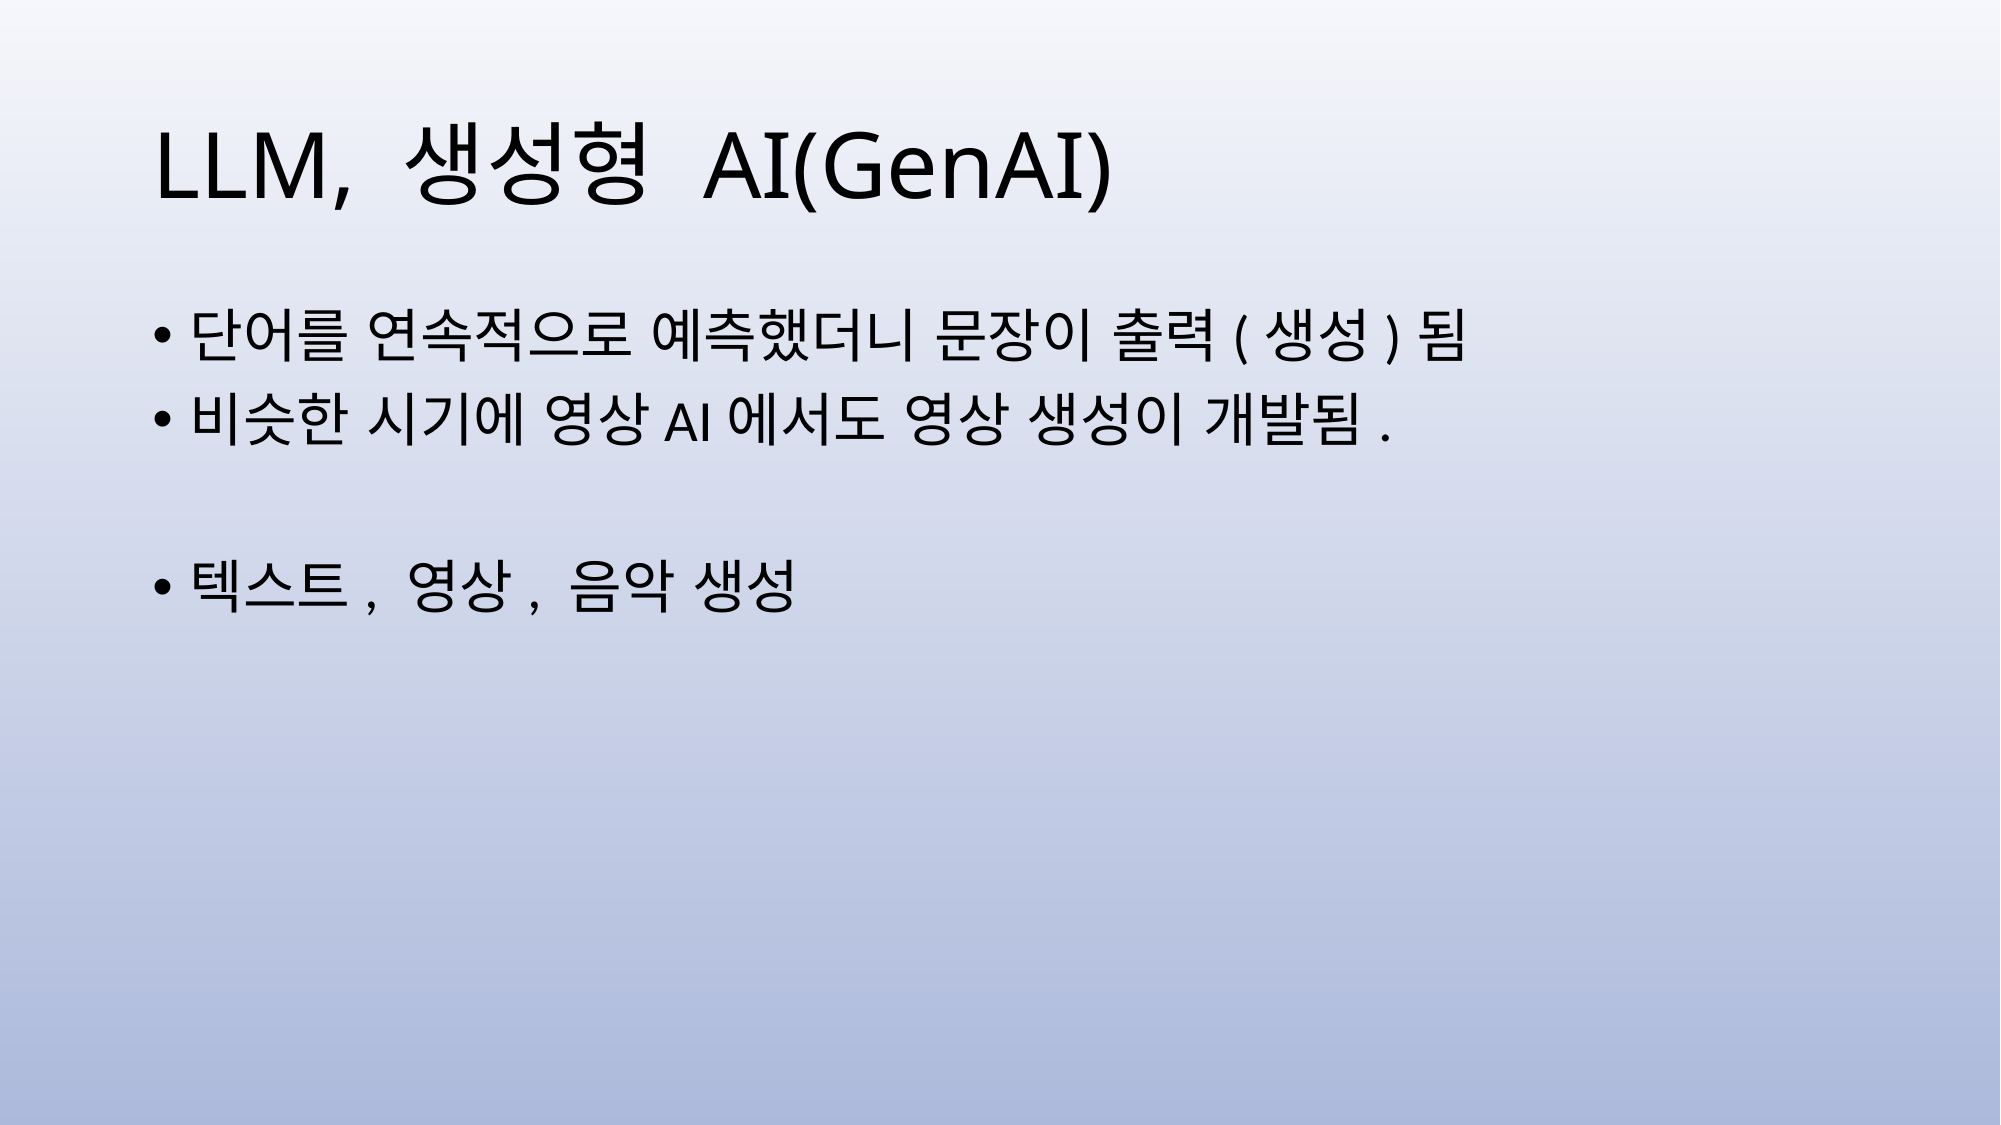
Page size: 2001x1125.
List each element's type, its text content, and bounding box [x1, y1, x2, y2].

list 단어를 연속적으로 예측했더니 문장이 출력(생성)됨 비슷한 시기에 영상AI에서도 영상 생성이 개발됨. 텍스트, 영상, 음악 생성 [137, 299, 1863, 1014]
title LLM, 생성형 AI(GenAI) [137, 59, 1863, 278]
